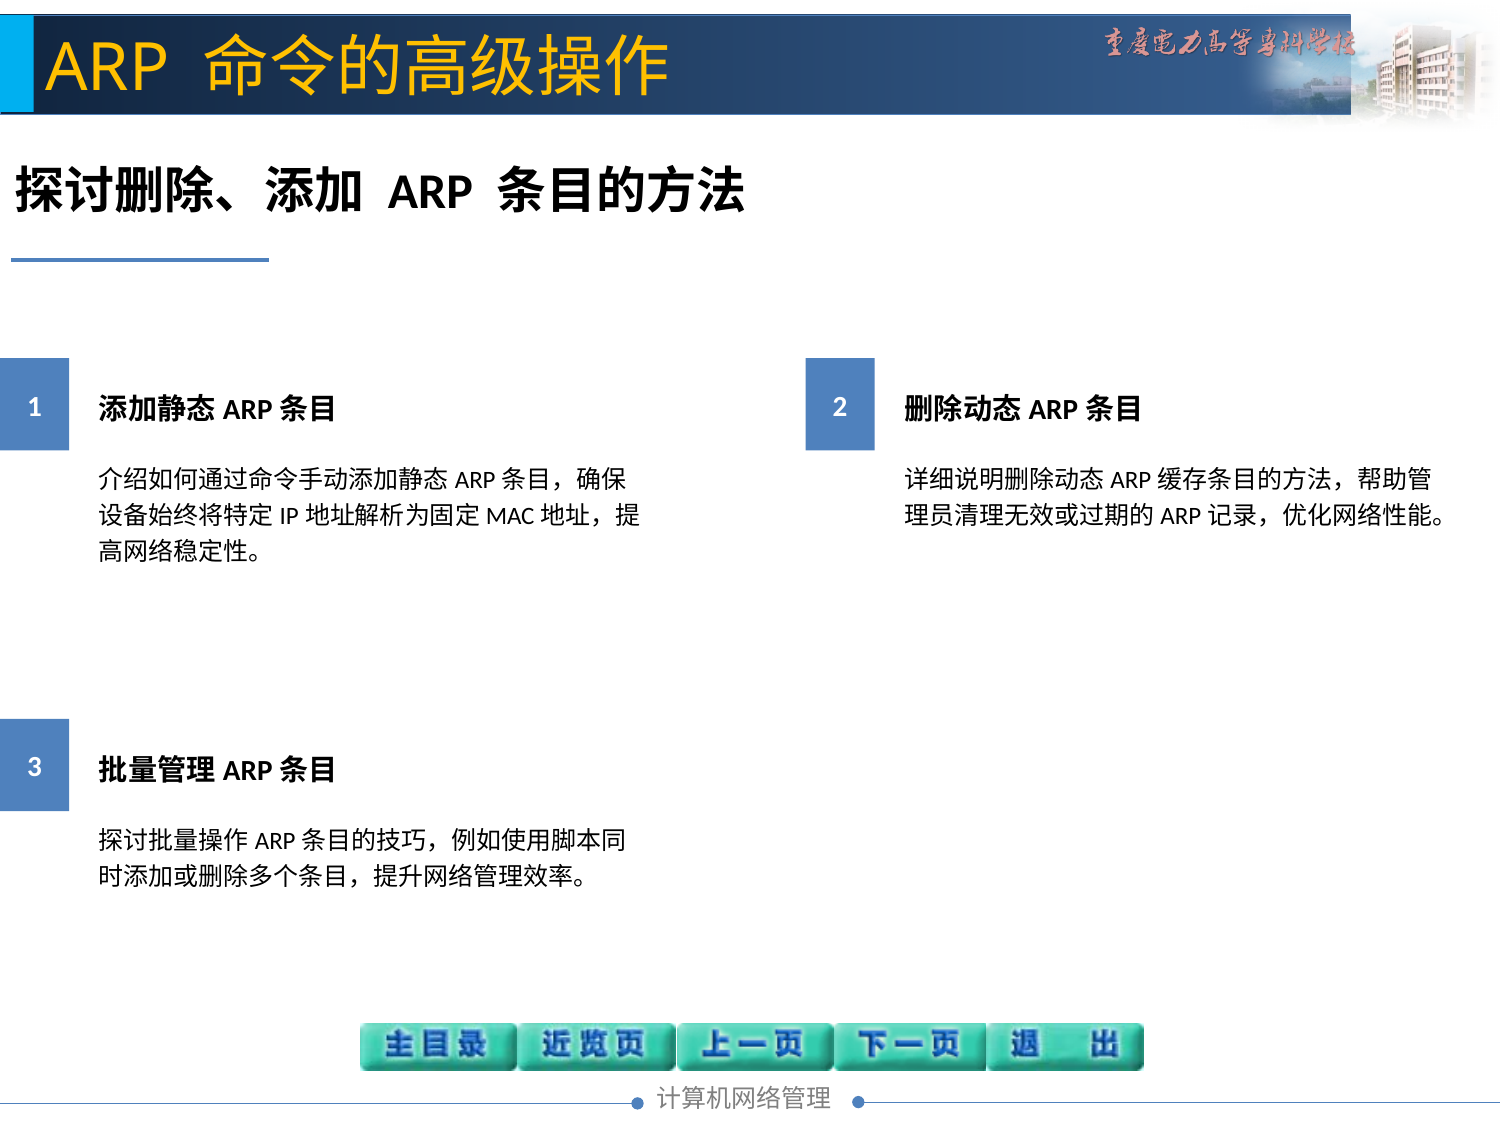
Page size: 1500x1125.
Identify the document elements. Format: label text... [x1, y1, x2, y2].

picture [360, 1034, 676, 1071]
picture [1084, 15, 1374, 25]
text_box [0, 135, 1464, 1034]
text_box ARP 命令的高级操作 [30, 25, 1500, 173]
picture [677, 1034, 1144, 1071]
